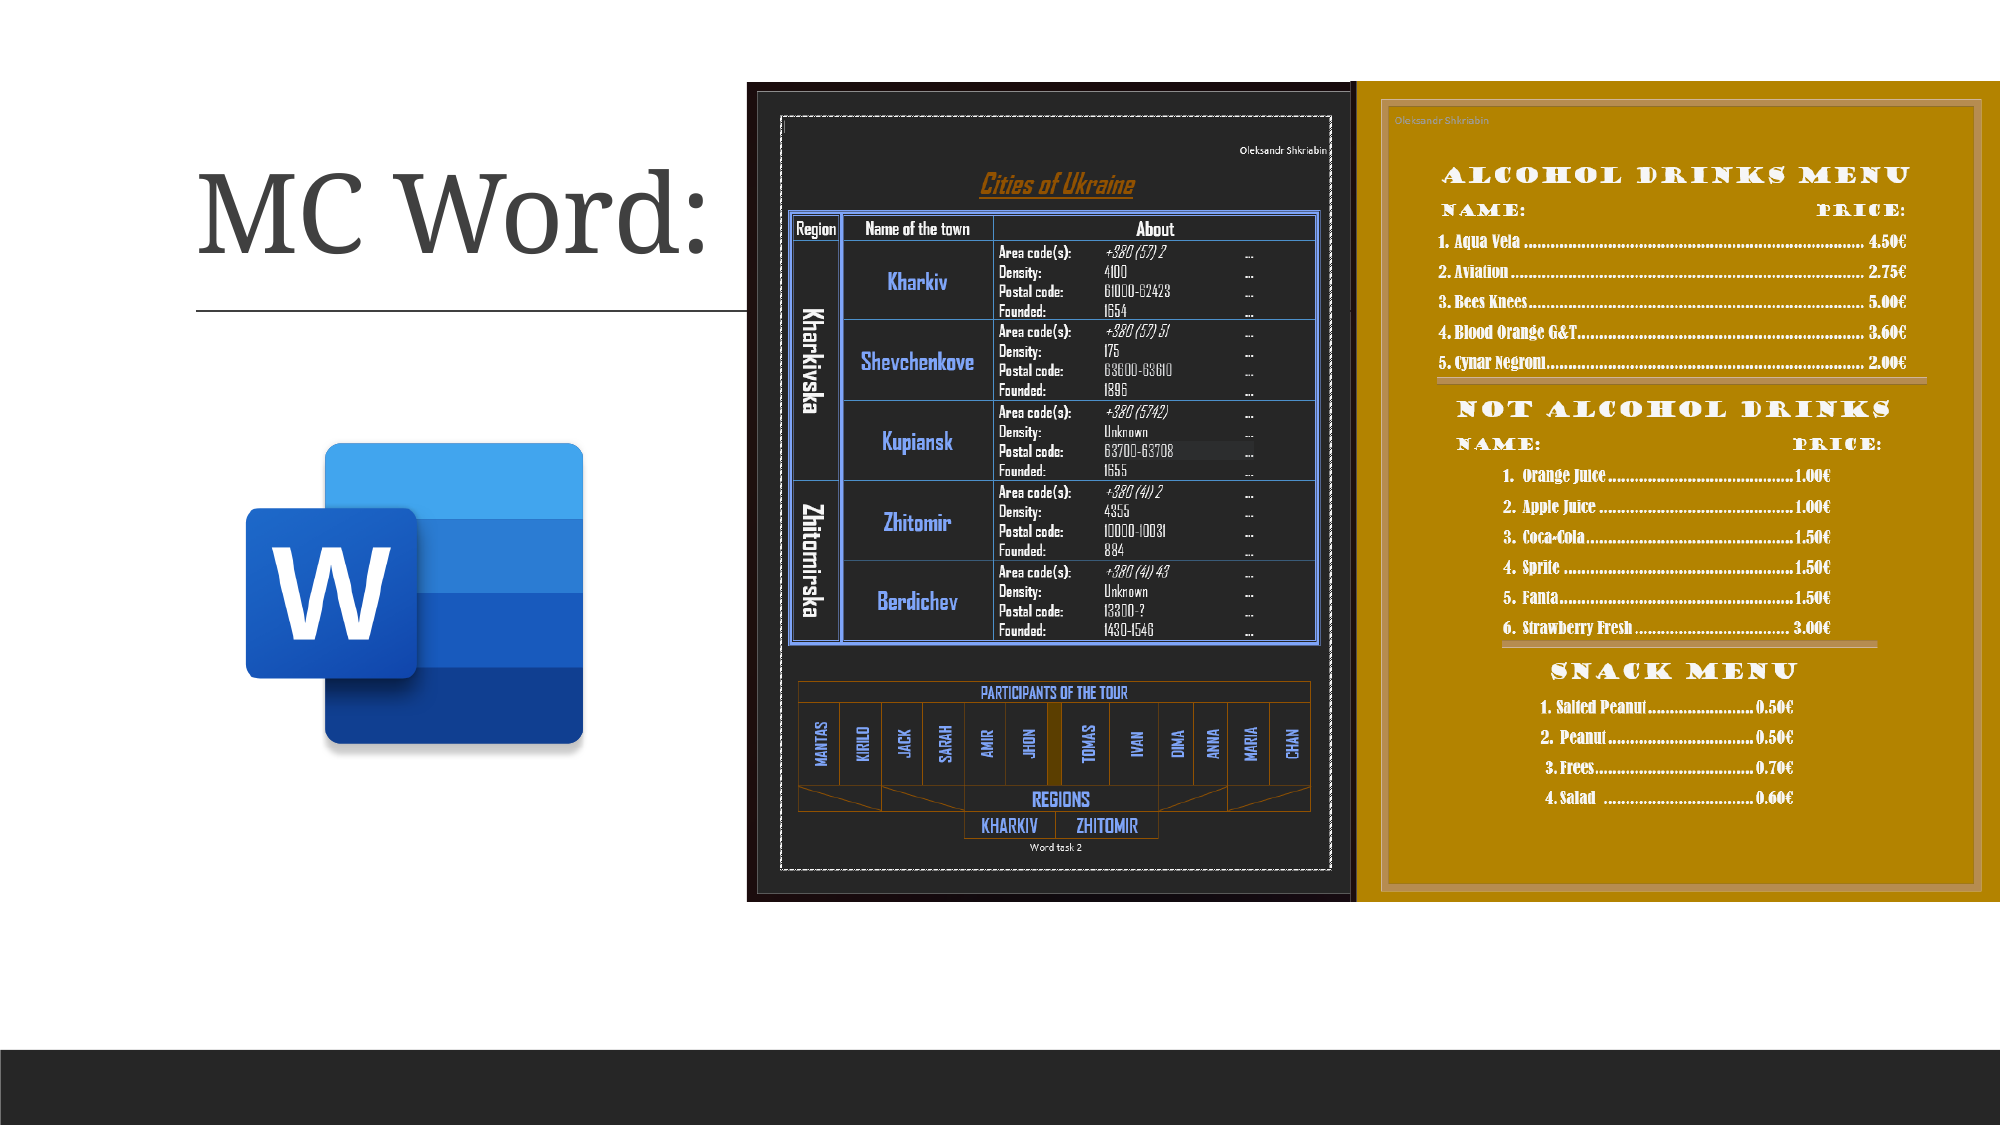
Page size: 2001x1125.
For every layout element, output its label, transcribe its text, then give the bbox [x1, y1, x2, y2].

picture [1349, 80, 2000, 902]
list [746, 82, 1347, 902]
picture [192, 354, 671, 833]
title MC Word: [180, 47, 1830, 285]
